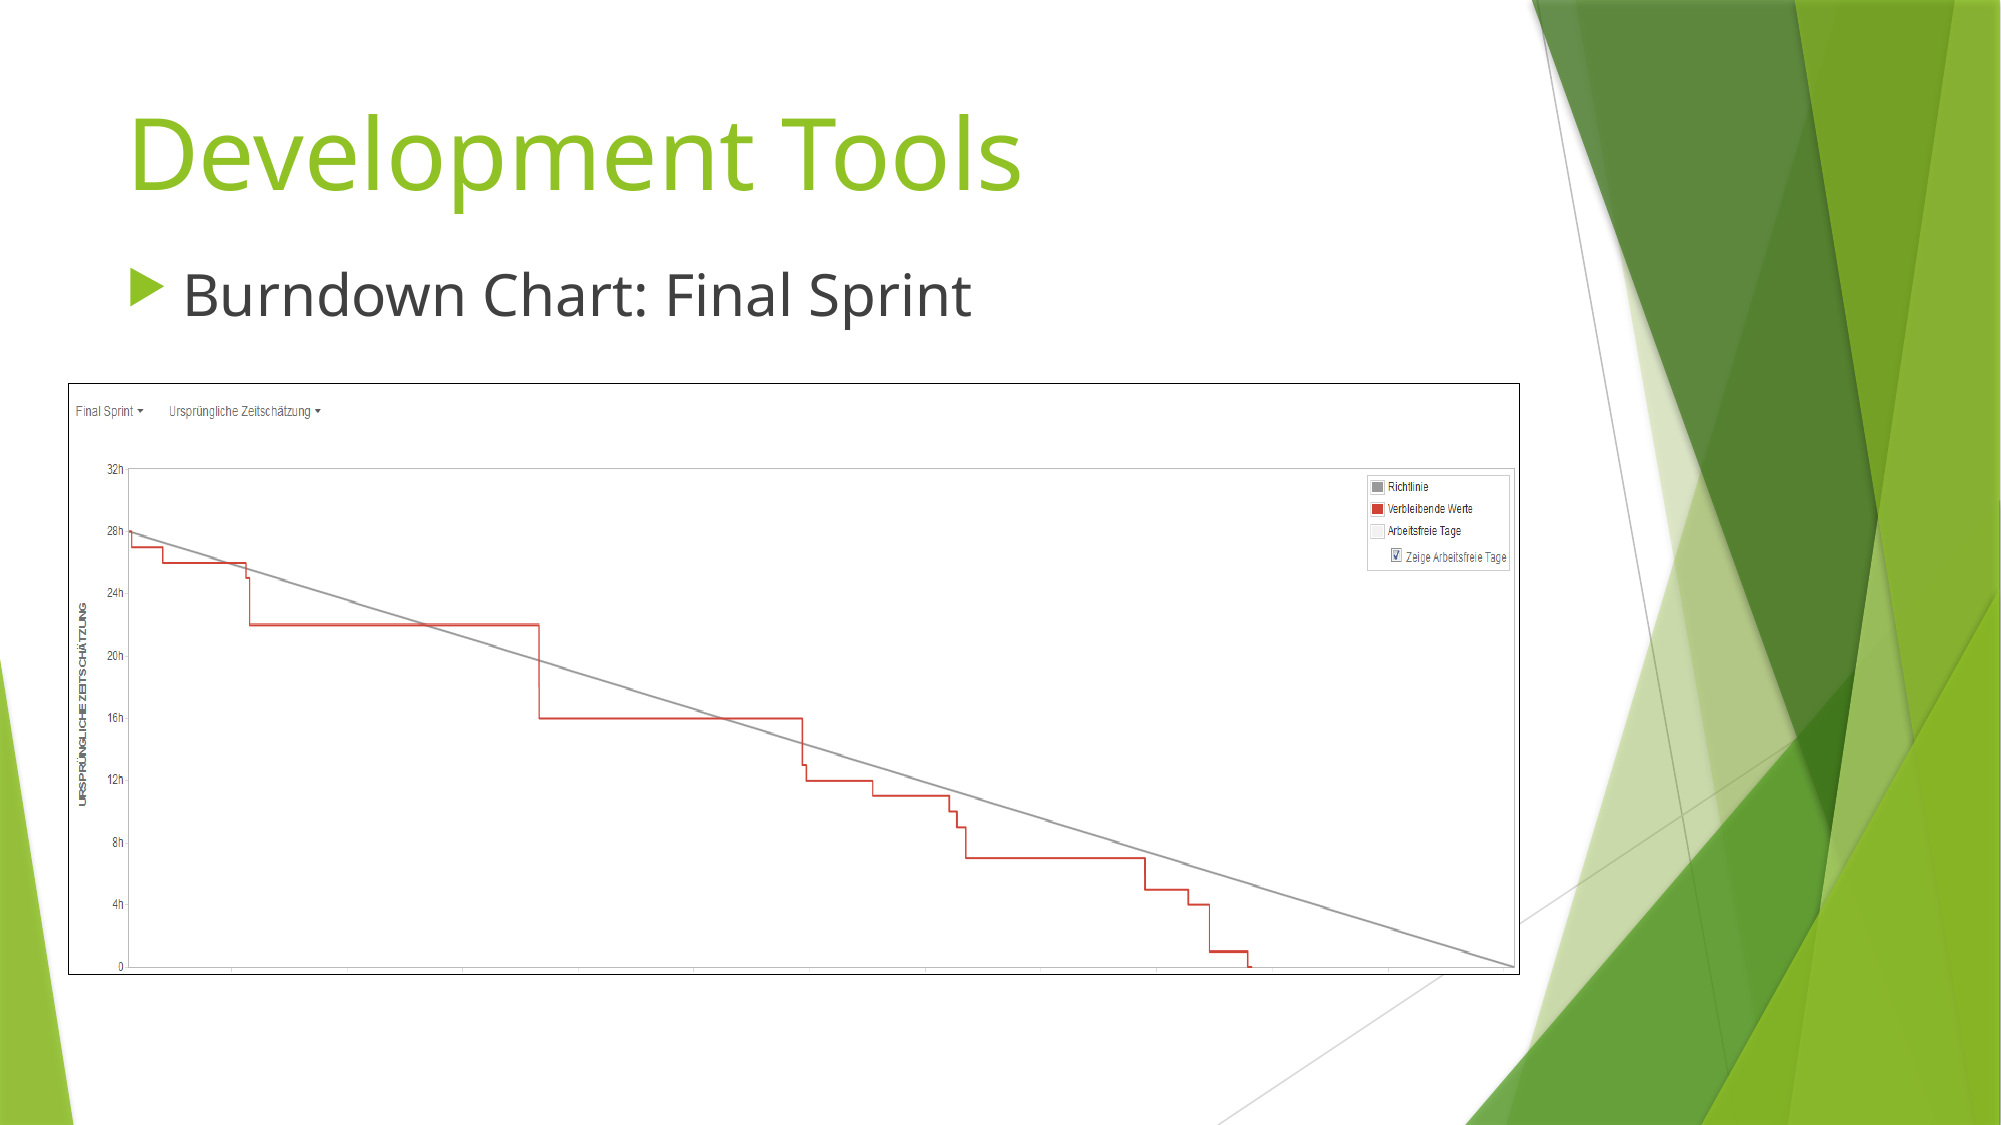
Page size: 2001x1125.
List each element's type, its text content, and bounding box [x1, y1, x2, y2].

title Development Tools [111, 82, 1522, 251]
picture [68, 383, 1520, 975]
list Burndown Chart: Final Sprint [111, 251, 1522, 387]
